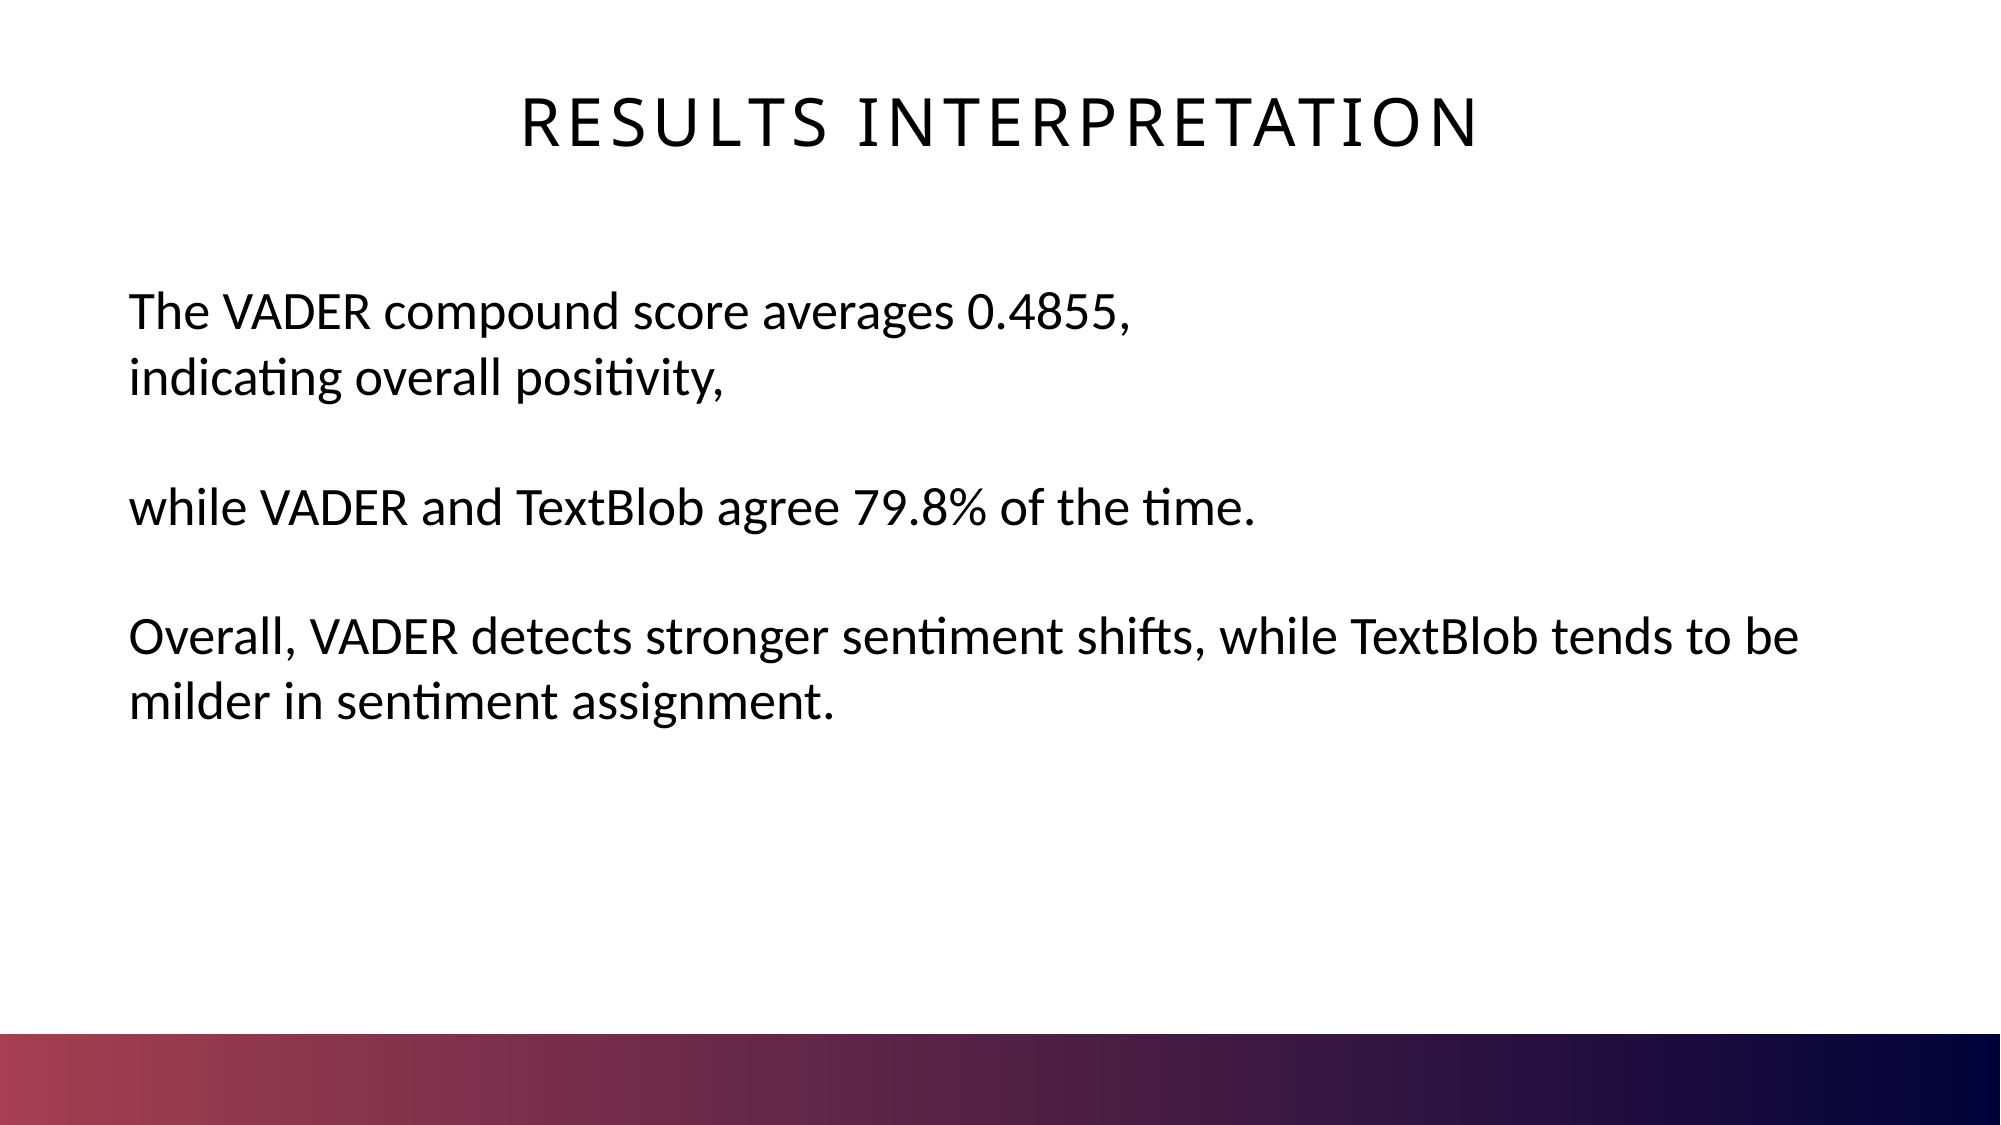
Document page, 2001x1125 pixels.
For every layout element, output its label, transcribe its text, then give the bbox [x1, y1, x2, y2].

text_box The VADER compound score averages 0.4855, indicating overall positivity, while VADER and TextBlob agree 79.8% of the time. Overall, VADER detects stronger sentiment shifts, while TextBlob tends to be milder in sentiment assignment. [113, 213, 1852, 738]
title Results Interpretation [137, 60, 1863, 190]
